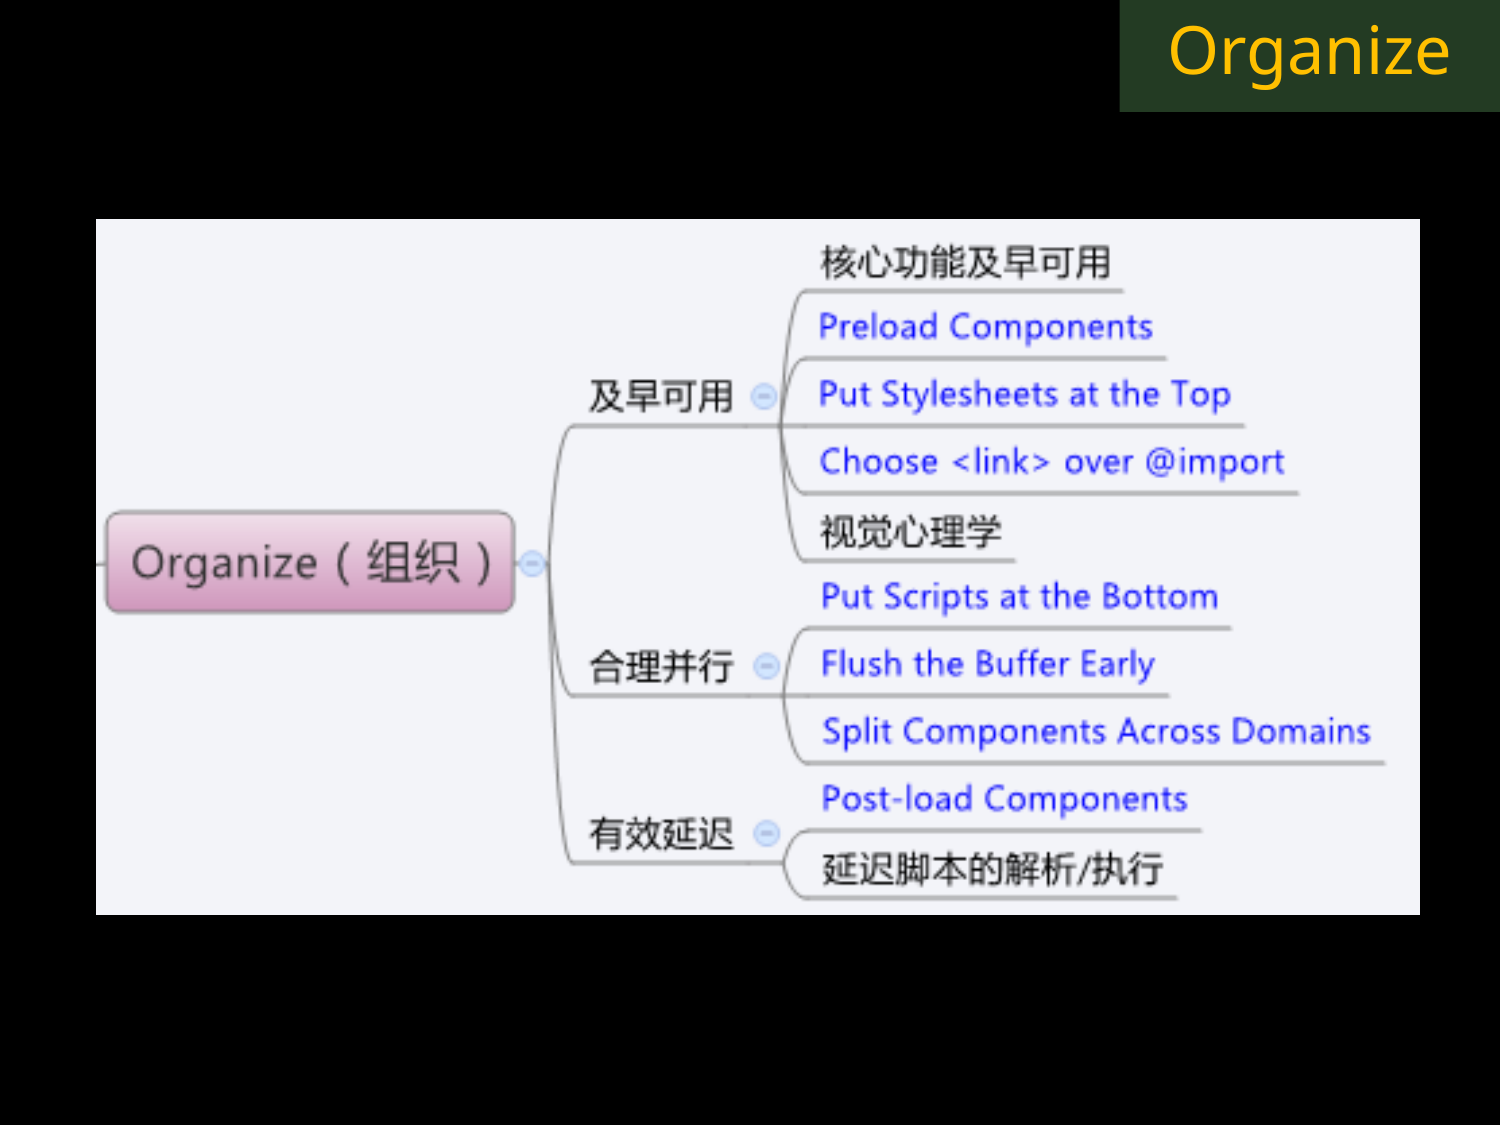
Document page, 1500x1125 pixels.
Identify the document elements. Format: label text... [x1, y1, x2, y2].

text_box Organize [1119, 0, 1500, 112]
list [96, 219, 1420, 916]
